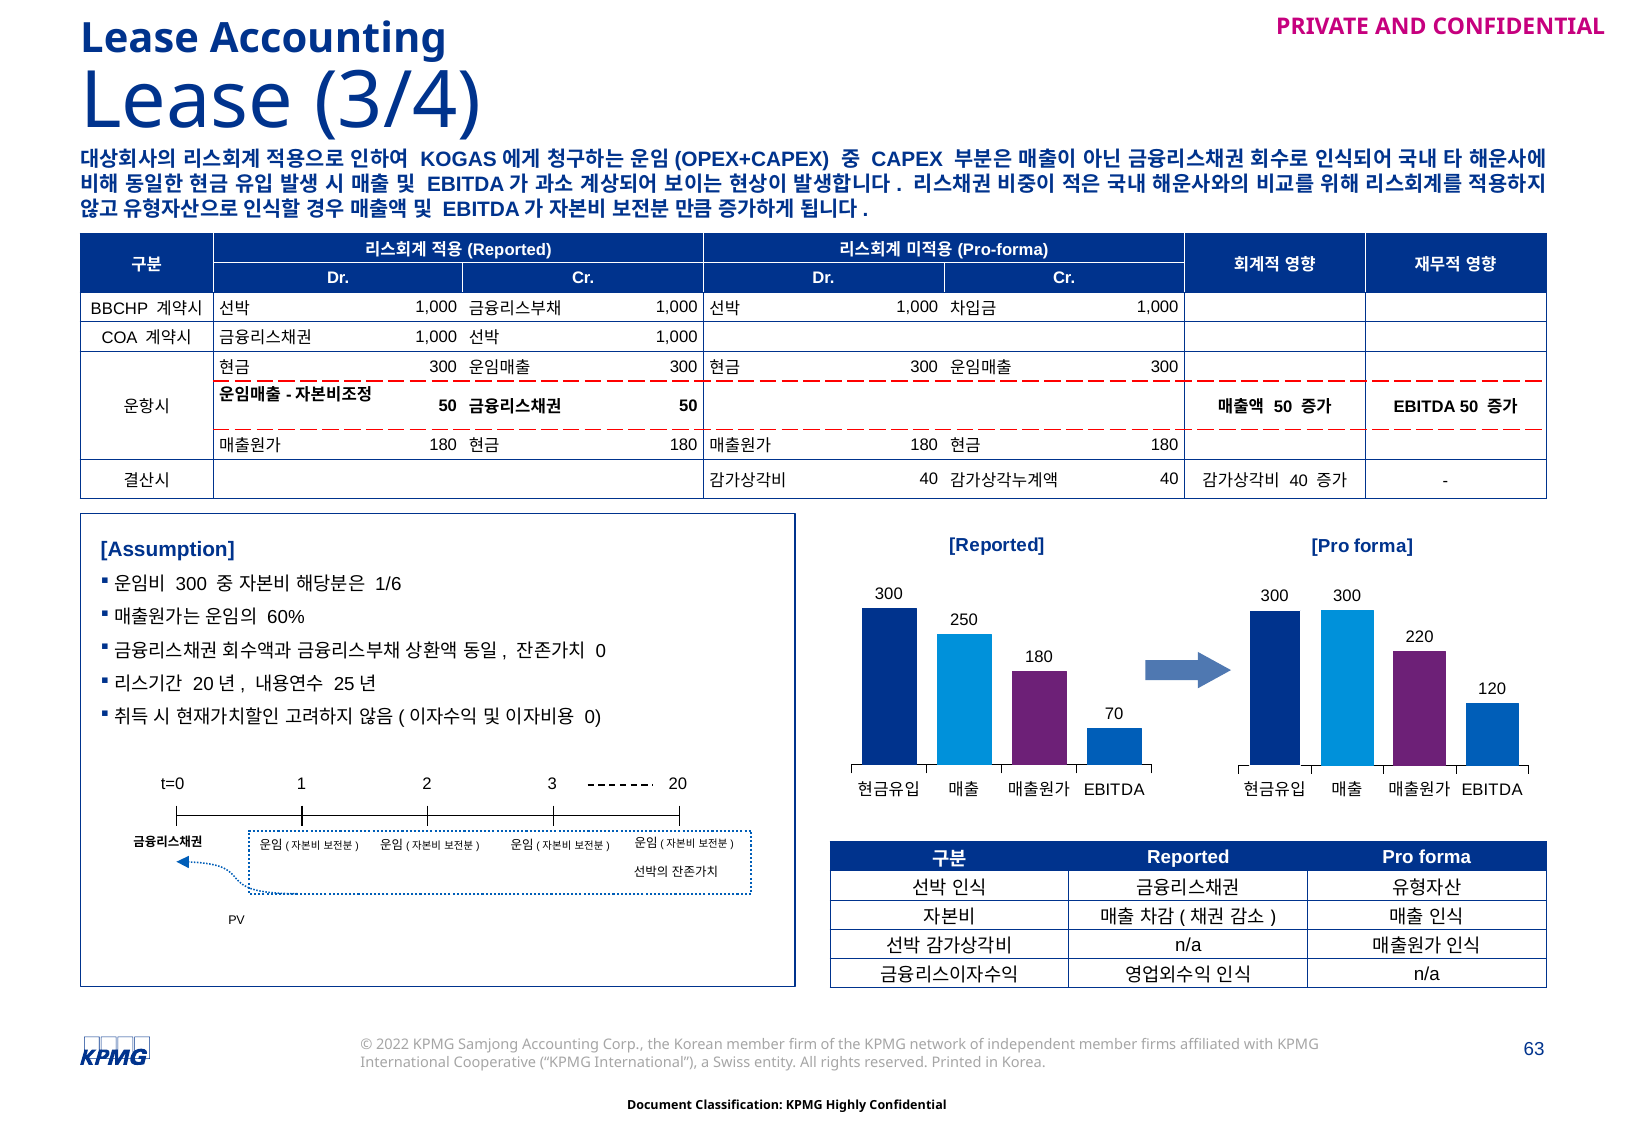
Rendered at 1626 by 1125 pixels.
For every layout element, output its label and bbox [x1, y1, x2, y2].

table_cell [81, 460, 213, 498]
text_box [80, 513, 796, 987]
table_cell [214, 322, 703, 351]
table_header [81, 234, 213, 292]
table_cell [704, 352, 1184, 459]
table_cell [704, 263, 944, 292]
table_cell [704, 322, 1184, 351]
table_cell [214, 460, 703, 498]
table_header [704, 234, 1184, 262]
table_cell [1185, 322, 1365, 351]
title [80, 74, 1544, 140]
table_cell [1308, 930, 1546, 958]
table_cell [1069, 959, 1307, 987]
table_cell [831, 930, 1068, 958]
table_cell [1069, 871, 1307, 900]
table_cell [1366, 352, 1546, 459]
table_cell [214, 352, 703, 459]
list [80, 33, 1490, 62]
table_cell [214, 293, 703, 321]
table_cell [1069, 930, 1307, 958]
table_cell [1185, 352, 1365, 459]
table_header [1366, 234, 1546, 292]
table_cell [1308, 871, 1546, 900]
table_header [831, 842, 1546, 870]
table_cell [1185, 293, 1365, 321]
table_cell [1069, 901, 1307, 929]
text_box [1167, 660, 1180, 681]
table_cell [704, 293, 1184, 321]
text_box [80, 146, 1547, 225]
table_cell [81, 293, 213, 321]
table_cell [1185, 460, 1365, 498]
table_cell [1366, 460, 1546, 498]
table_cell [1366, 322, 1546, 351]
table_cell [831, 959, 1068, 987]
table_cell [214, 263, 462, 292]
chart [1180, 514, 1545, 850]
table_header [214, 234, 703, 262]
table_cell [463, 263, 703, 292]
table_cell [1308, 959, 1546, 987]
table_cell [81, 322, 213, 351]
table_cell [831, 901, 1068, 929]
table_cell [1366, 293, 1546, 321]
table_cell [81, 352, 213, 459]
table_cell [831, 871, 1068, 900]
table_cell [1308, 901, 1546, 929]
chart [826, 514, 1167, 820]
table_header [1185, 234, 1365, 292]
table_cell [945, 263, 1184, 292]
table_cell [704, 460, 1184, 498]
